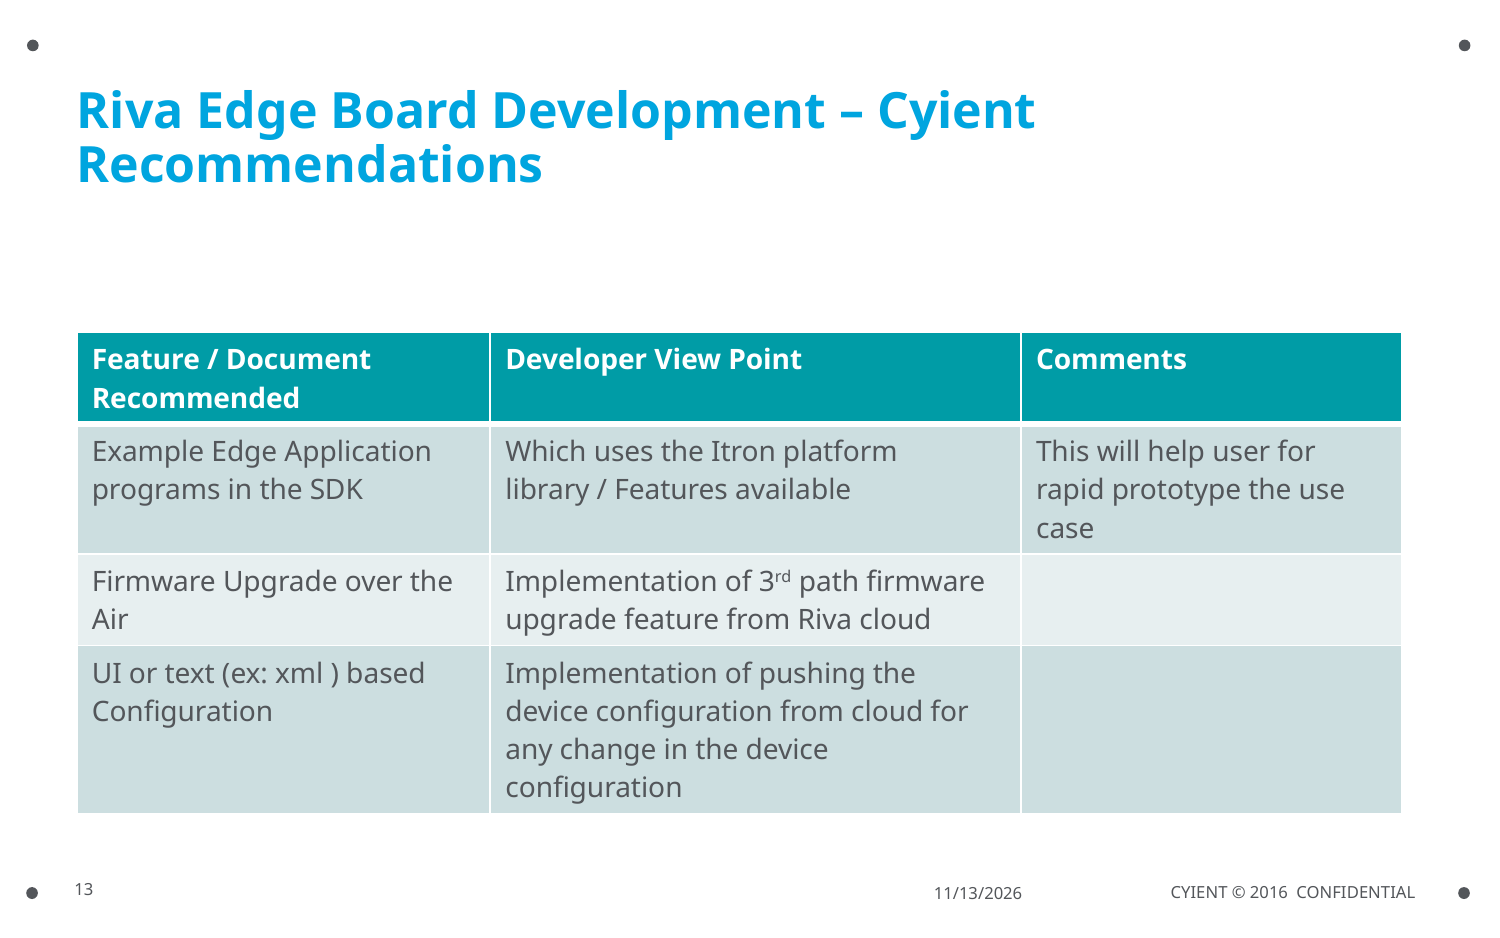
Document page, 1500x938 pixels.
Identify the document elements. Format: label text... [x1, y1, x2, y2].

table_header Feature / Document Recommended [78, 333, 489, 421]
table_cell UI or text (ex: xml ) based Configuration [78, 646, 489, 813]
slide_number 13 [59, 871, 164, 900]
table_cell Implementation of 3rd path firmware upgrade feature from Riva cloud [491, 555, 1020, 645]
table_cell [1022, 646, 1401, 813]
table_cell Implementation of pushing the device configuration from cloud for any change in the device configuration [491, 646, 1020, 813]
table_cell Example Edge Application programs in the SDK [78, 427, 489, 553]
table_cell Firmware Upgrade over the Air [78, 555, 489, 645]
table_cell Which uses the Itron platform library / Features available [491, 427, 1020, 553]
table_header Developer View Point [491, 333, 1020, 421]
table_cell This will help user for rapid prototype the use case [1022, 427, 1401, 553]
table_header Comments [1022, 333, 1401, 421]
table_cell [1022, 555, 1401, 645]
title Riva Edge Board Development – Cyient Recommendations [76, 84, 1436, 192]
